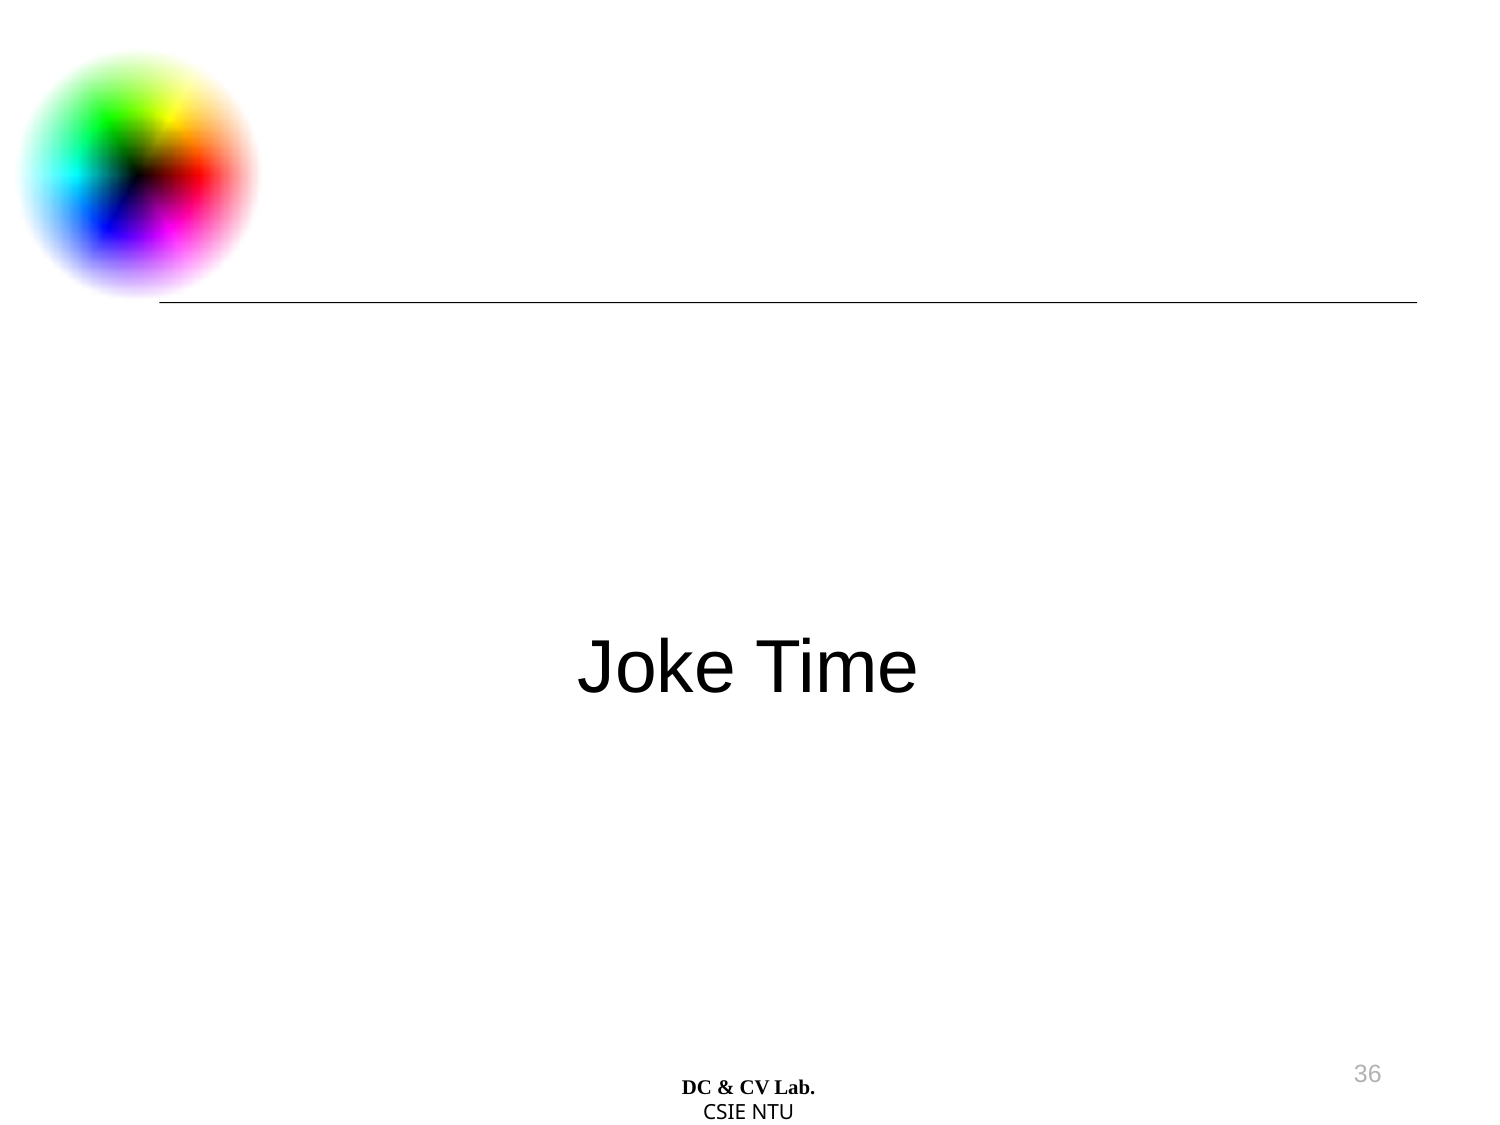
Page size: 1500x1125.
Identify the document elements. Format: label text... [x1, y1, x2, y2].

text_box Joke Time [373, 609, 1124, 715]
footer DC & CV Lab. CSIE NTU [511, 1066, 987, 1125]
slide_number 36 [1059, 1042, 1397, 1103]
picture [0, 42, 272, 318]
